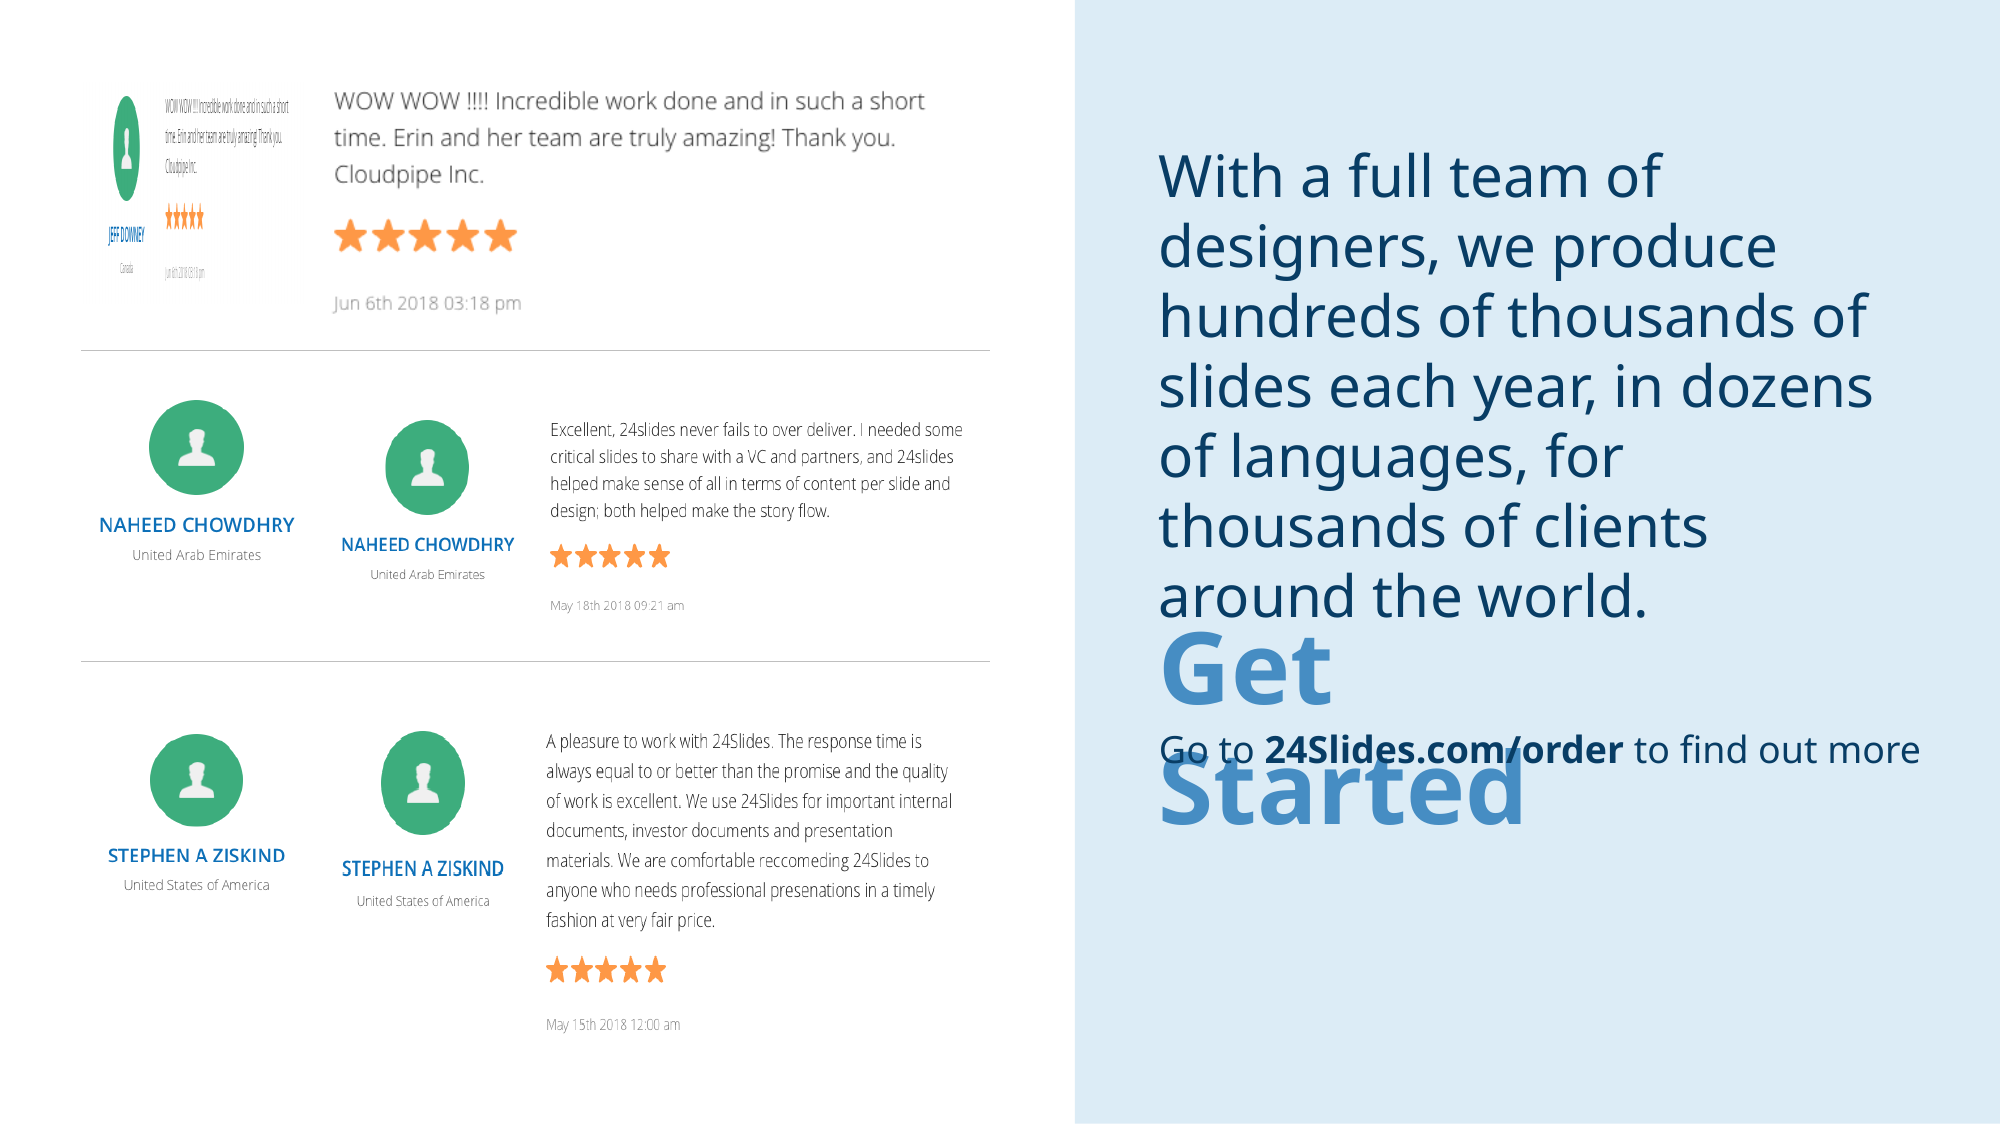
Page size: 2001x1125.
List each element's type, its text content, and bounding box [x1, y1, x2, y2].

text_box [81, 82, 991, 1059]
text_box [1074, 0, 2000, 1125]
text_box With a full team of designers, we produce hundreds of thousands of slides each year, in dozens of languages, for thousands of clients around the world. [1158, 139, 1900, 630]
text_box Go to 24Slides.com/order to find out more [1158, 725, 1949, 771]
text_box Get Started [1158, 771, 1702, 845]
text_box Get Started [1158, 604, 1702, 725]
